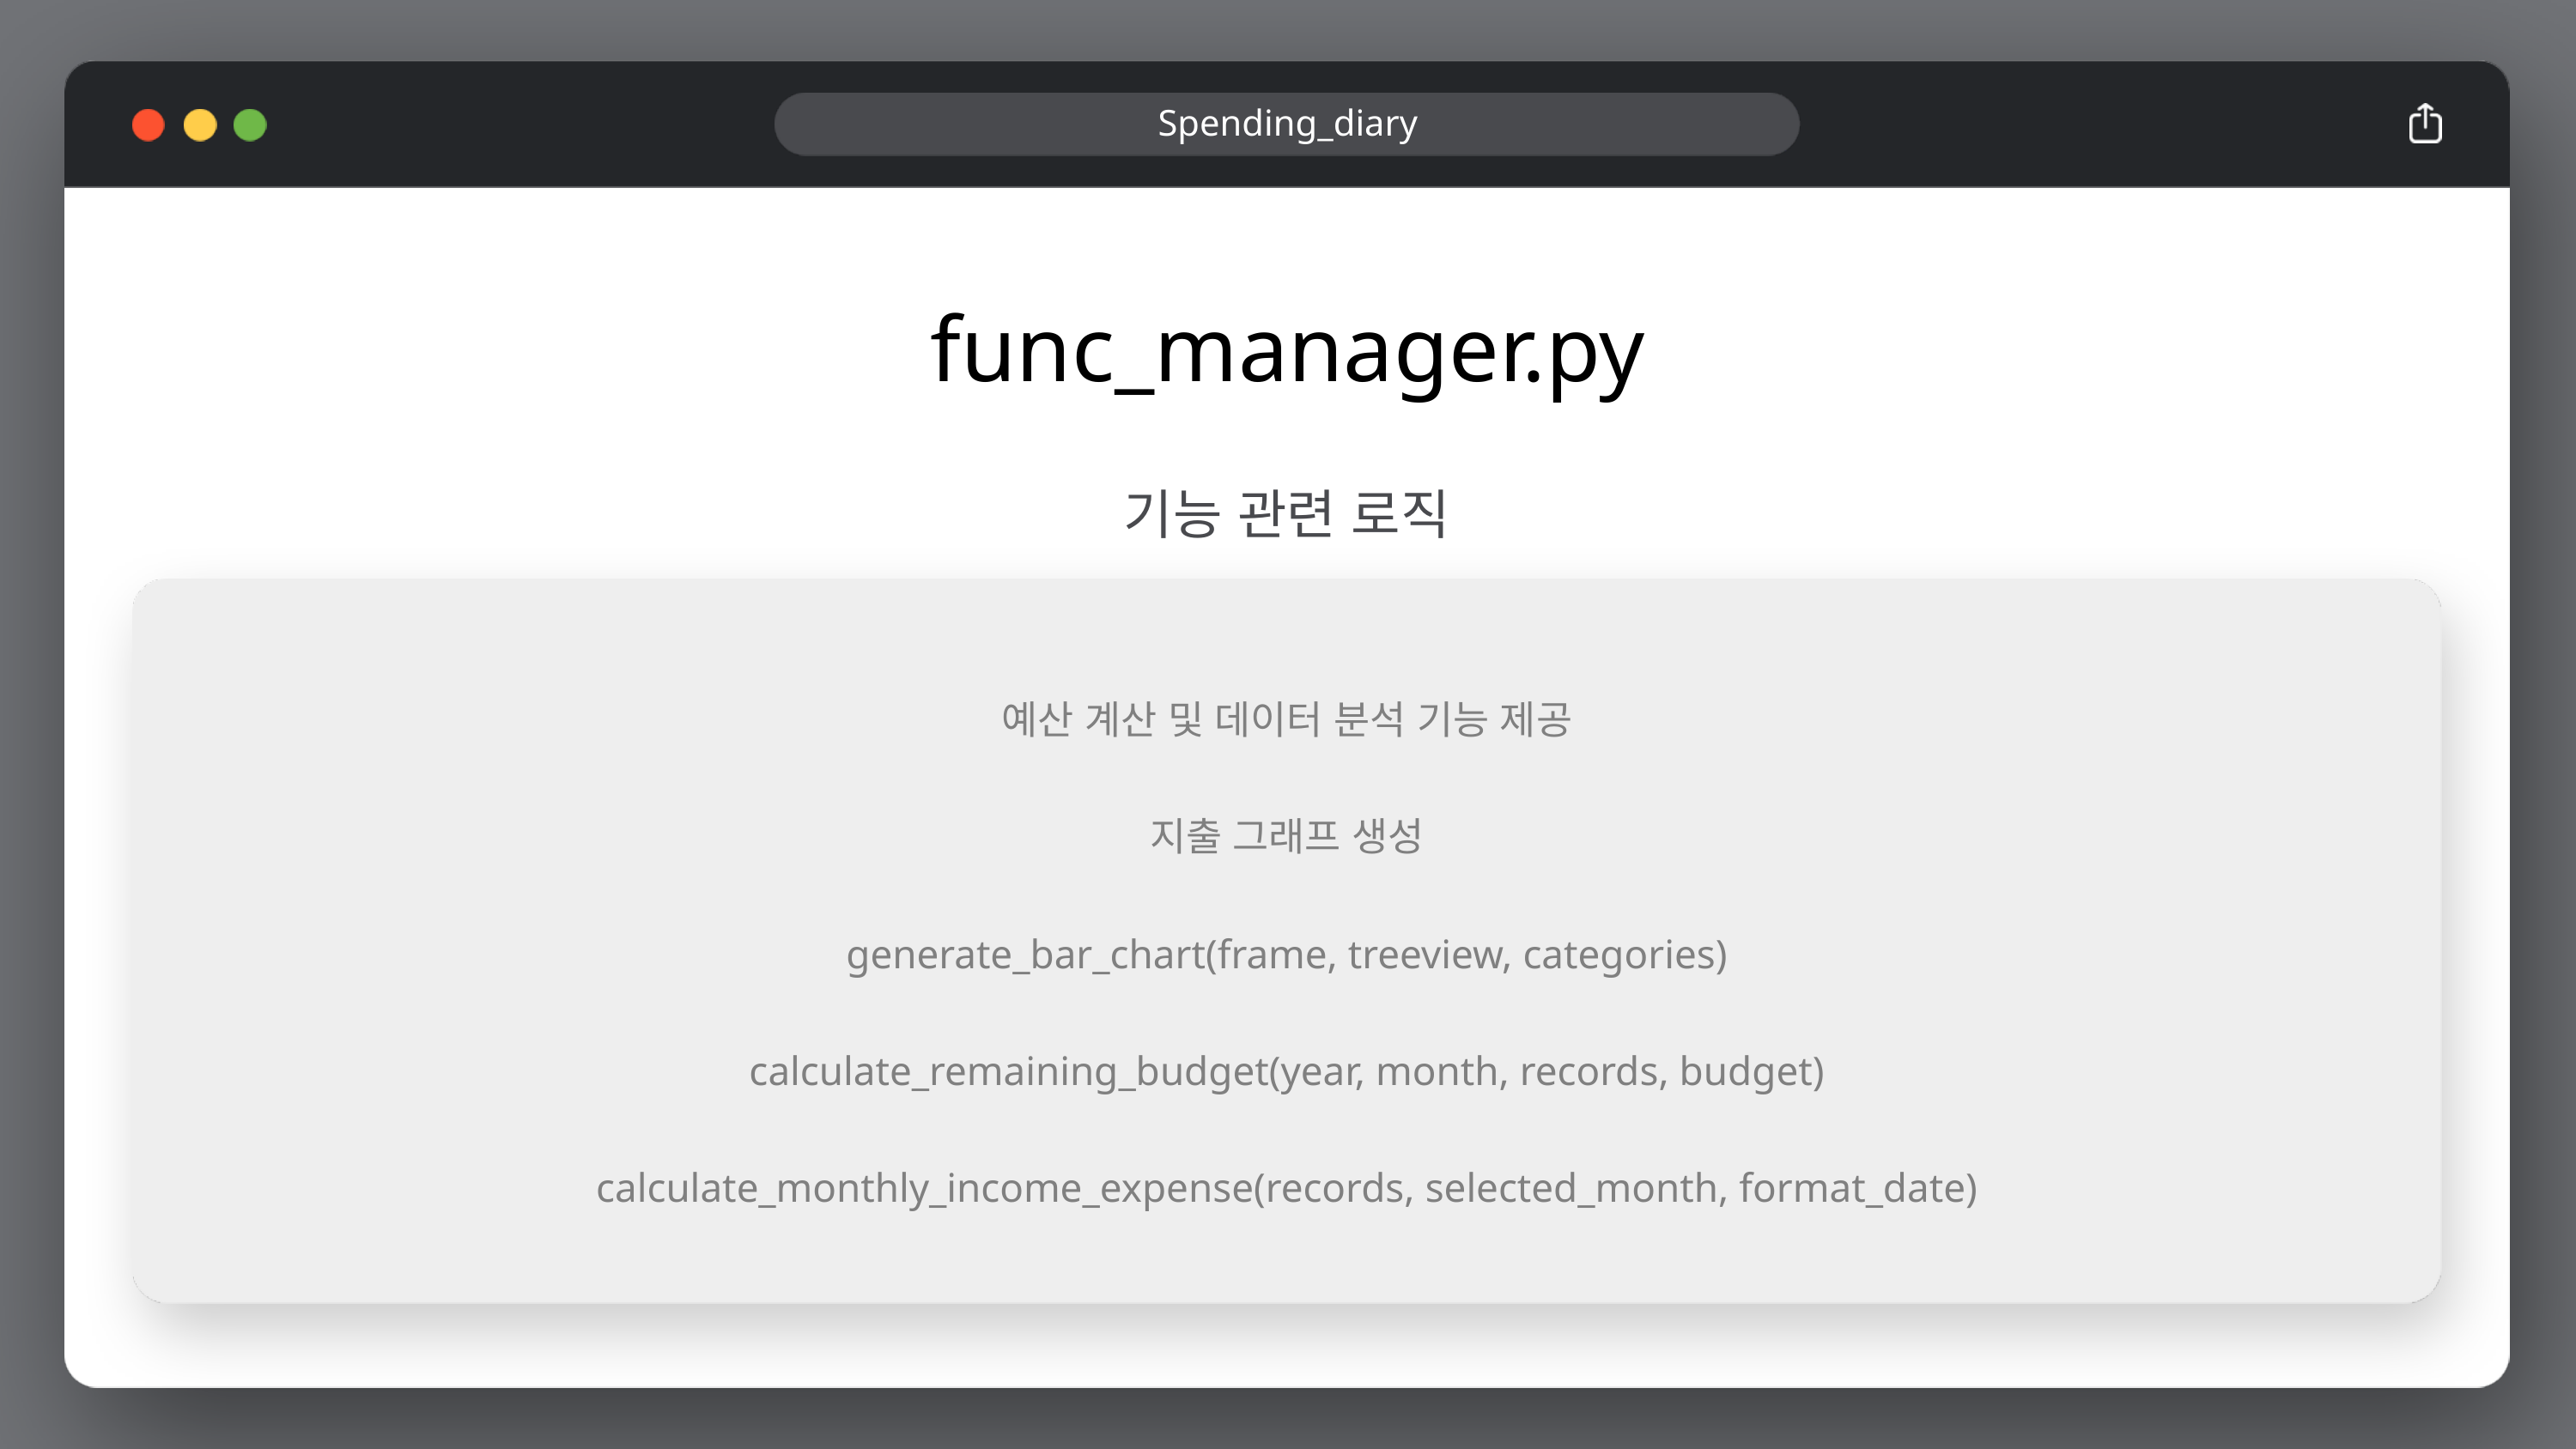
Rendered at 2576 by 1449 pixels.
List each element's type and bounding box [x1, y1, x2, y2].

picture [64, 60, 2511, 1388]
